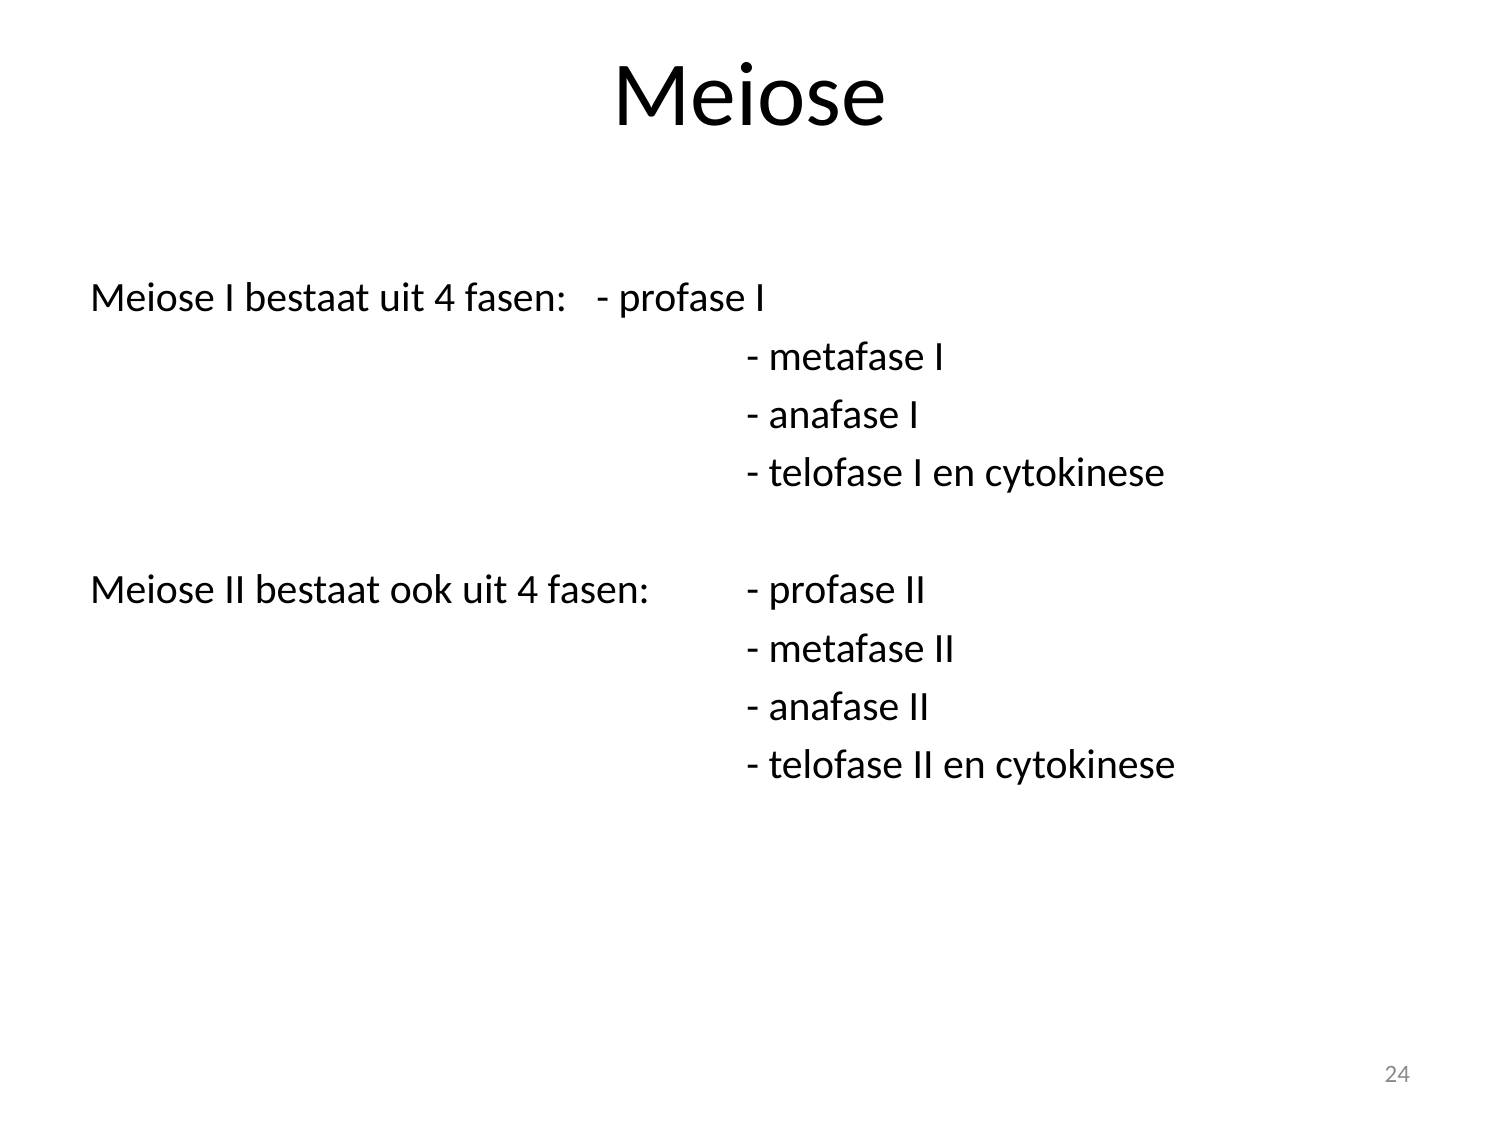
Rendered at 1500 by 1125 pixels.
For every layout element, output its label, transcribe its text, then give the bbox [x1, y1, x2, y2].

title Meiose [75, 0, 1425, 183]
list Meiose I bestaat uit 4 fasen: - profase I - metafase I - anafase I - telofase I en cytokinese Meiose II bestaat ook uit 4 fasen: - profase II - metafase II - anafase II - telofase II en cytokinese [75, 262, 1425, 1005]
slide_number 24 [1074, 1042, 1425, 1103]
